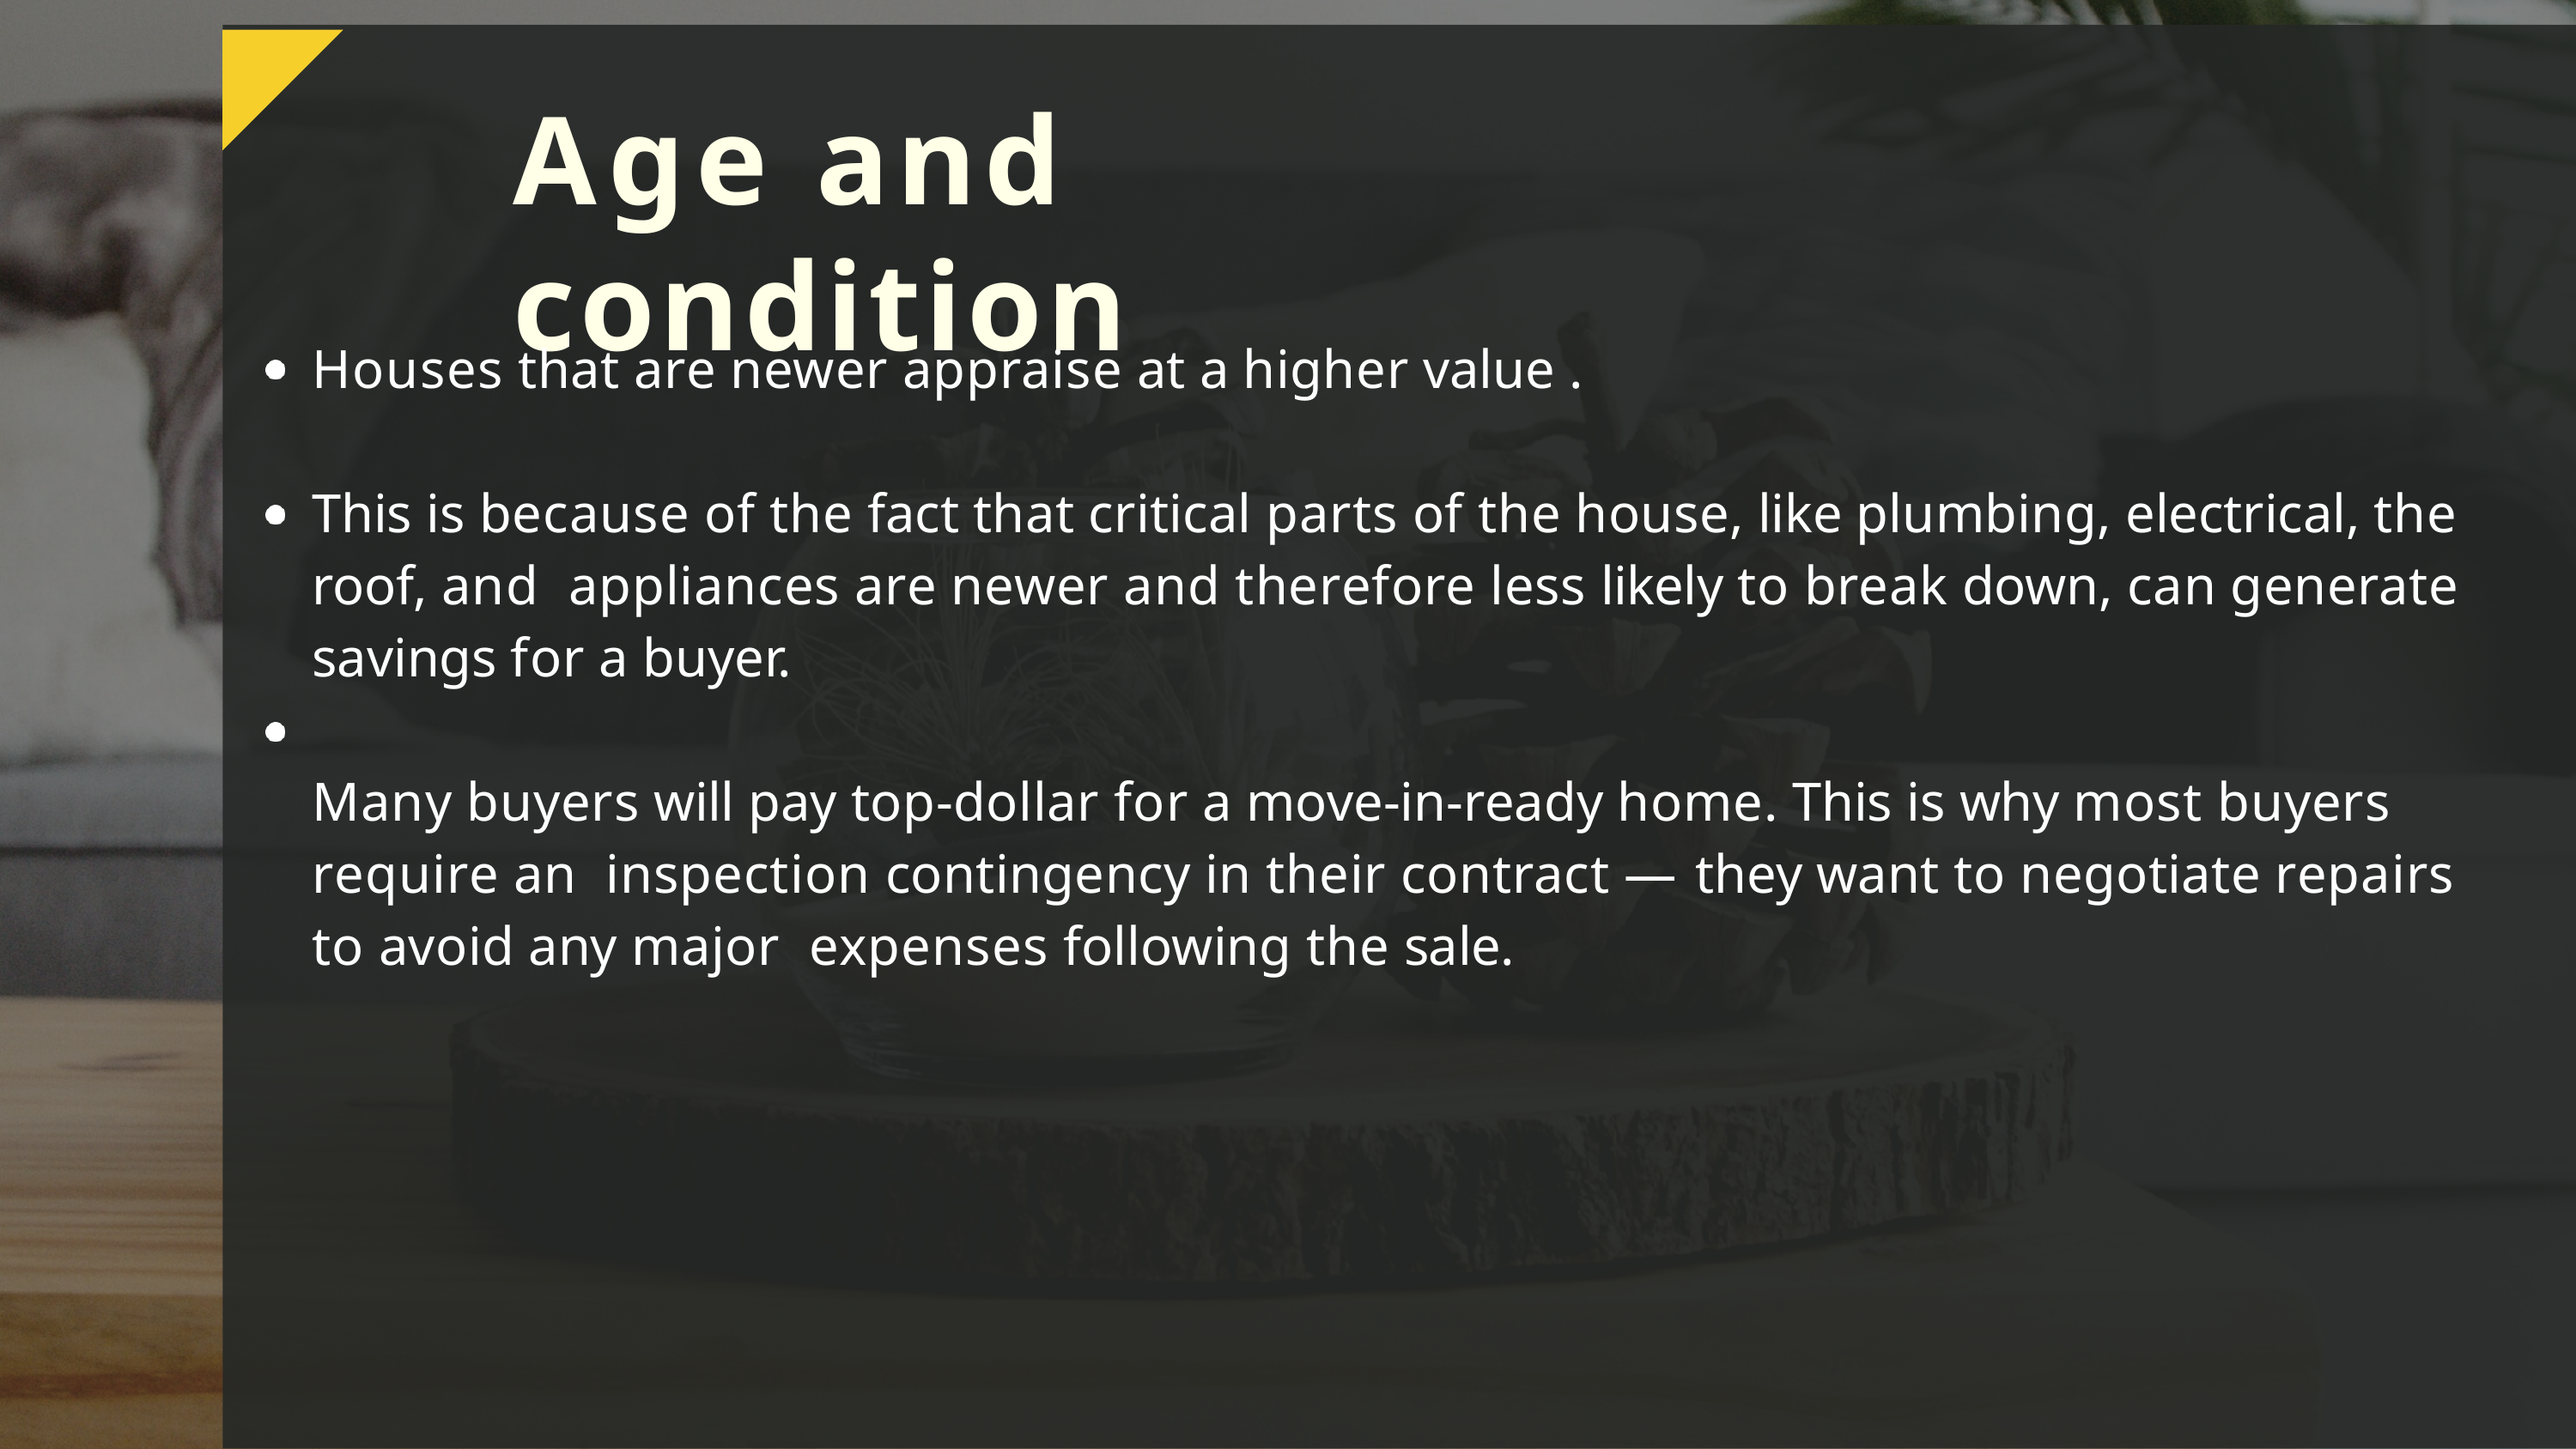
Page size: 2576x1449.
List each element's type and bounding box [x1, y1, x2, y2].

text_box [222, 29, 344, 742]
text_box [0, 0, 2576, 1449]
